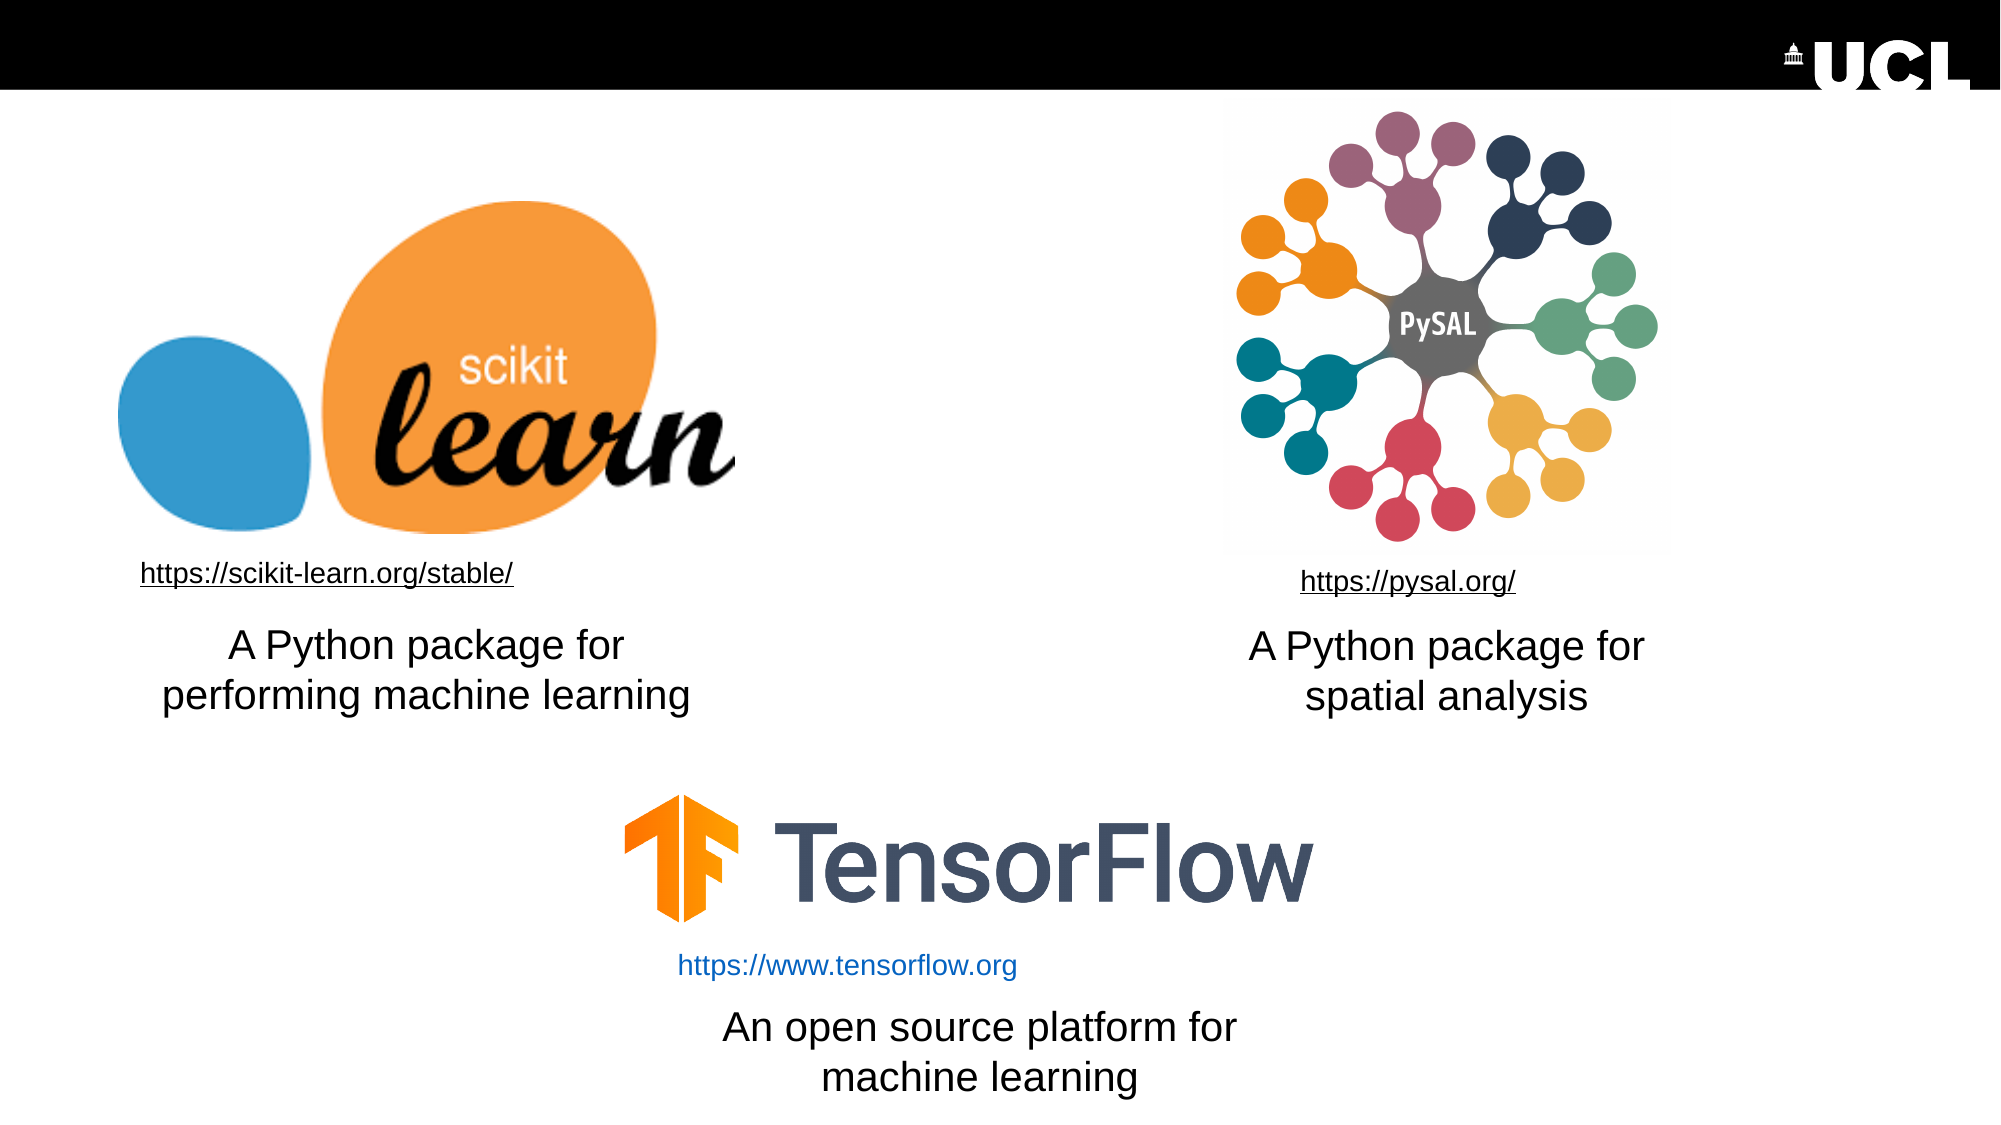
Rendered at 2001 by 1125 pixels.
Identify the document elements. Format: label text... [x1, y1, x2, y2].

text_box An open source platform for machine learning [701, 992, 1259, 1107]
picture [0, 0, 2001, 90]
text_box A Python package for performing machine learning [107, 610, 746, 725]
picture [1223, 98, 1671, 555]
text_box A Python package for spatial analysis [1179, 611, 1715, 727]
text_box https://pysal.org/ [1285, 555, 1552, 605]
picture [118, 201, 735, 534]
text_box https://scikit-learn.org/stable/ [125, 547, 573, 597]
picture [546, 767, 1392, 956]
text_box https://www.tensorflow.org [662, 956, 1079, 989]
